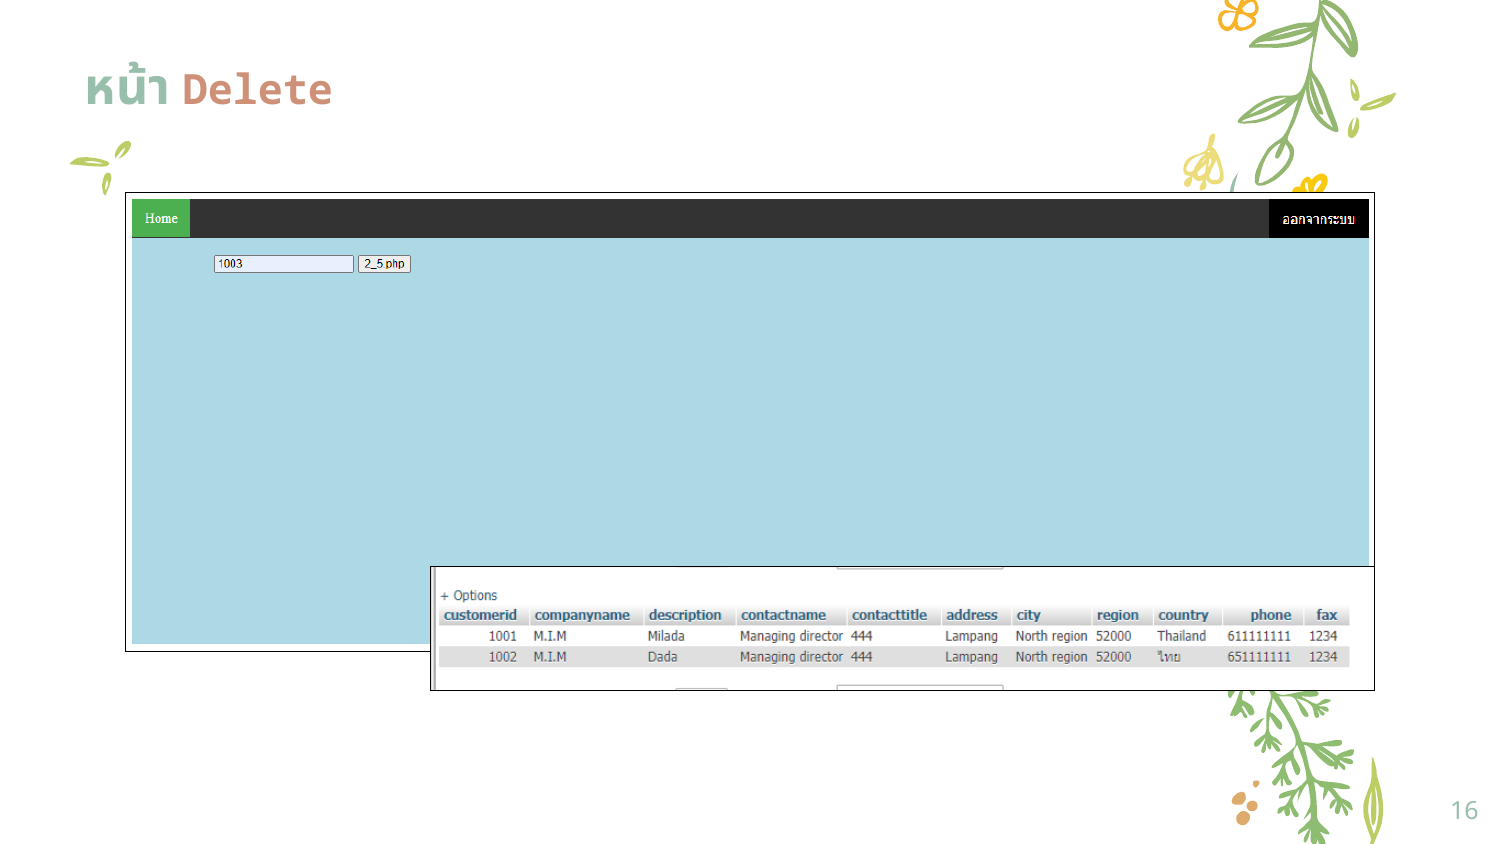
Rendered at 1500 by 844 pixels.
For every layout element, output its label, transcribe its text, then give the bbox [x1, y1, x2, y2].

title หน้า Delete [70, 49, 1056, 130]
slide_number 16 [1403, 779, 1494, 844]
picture [125, 192, 1375, 691]
